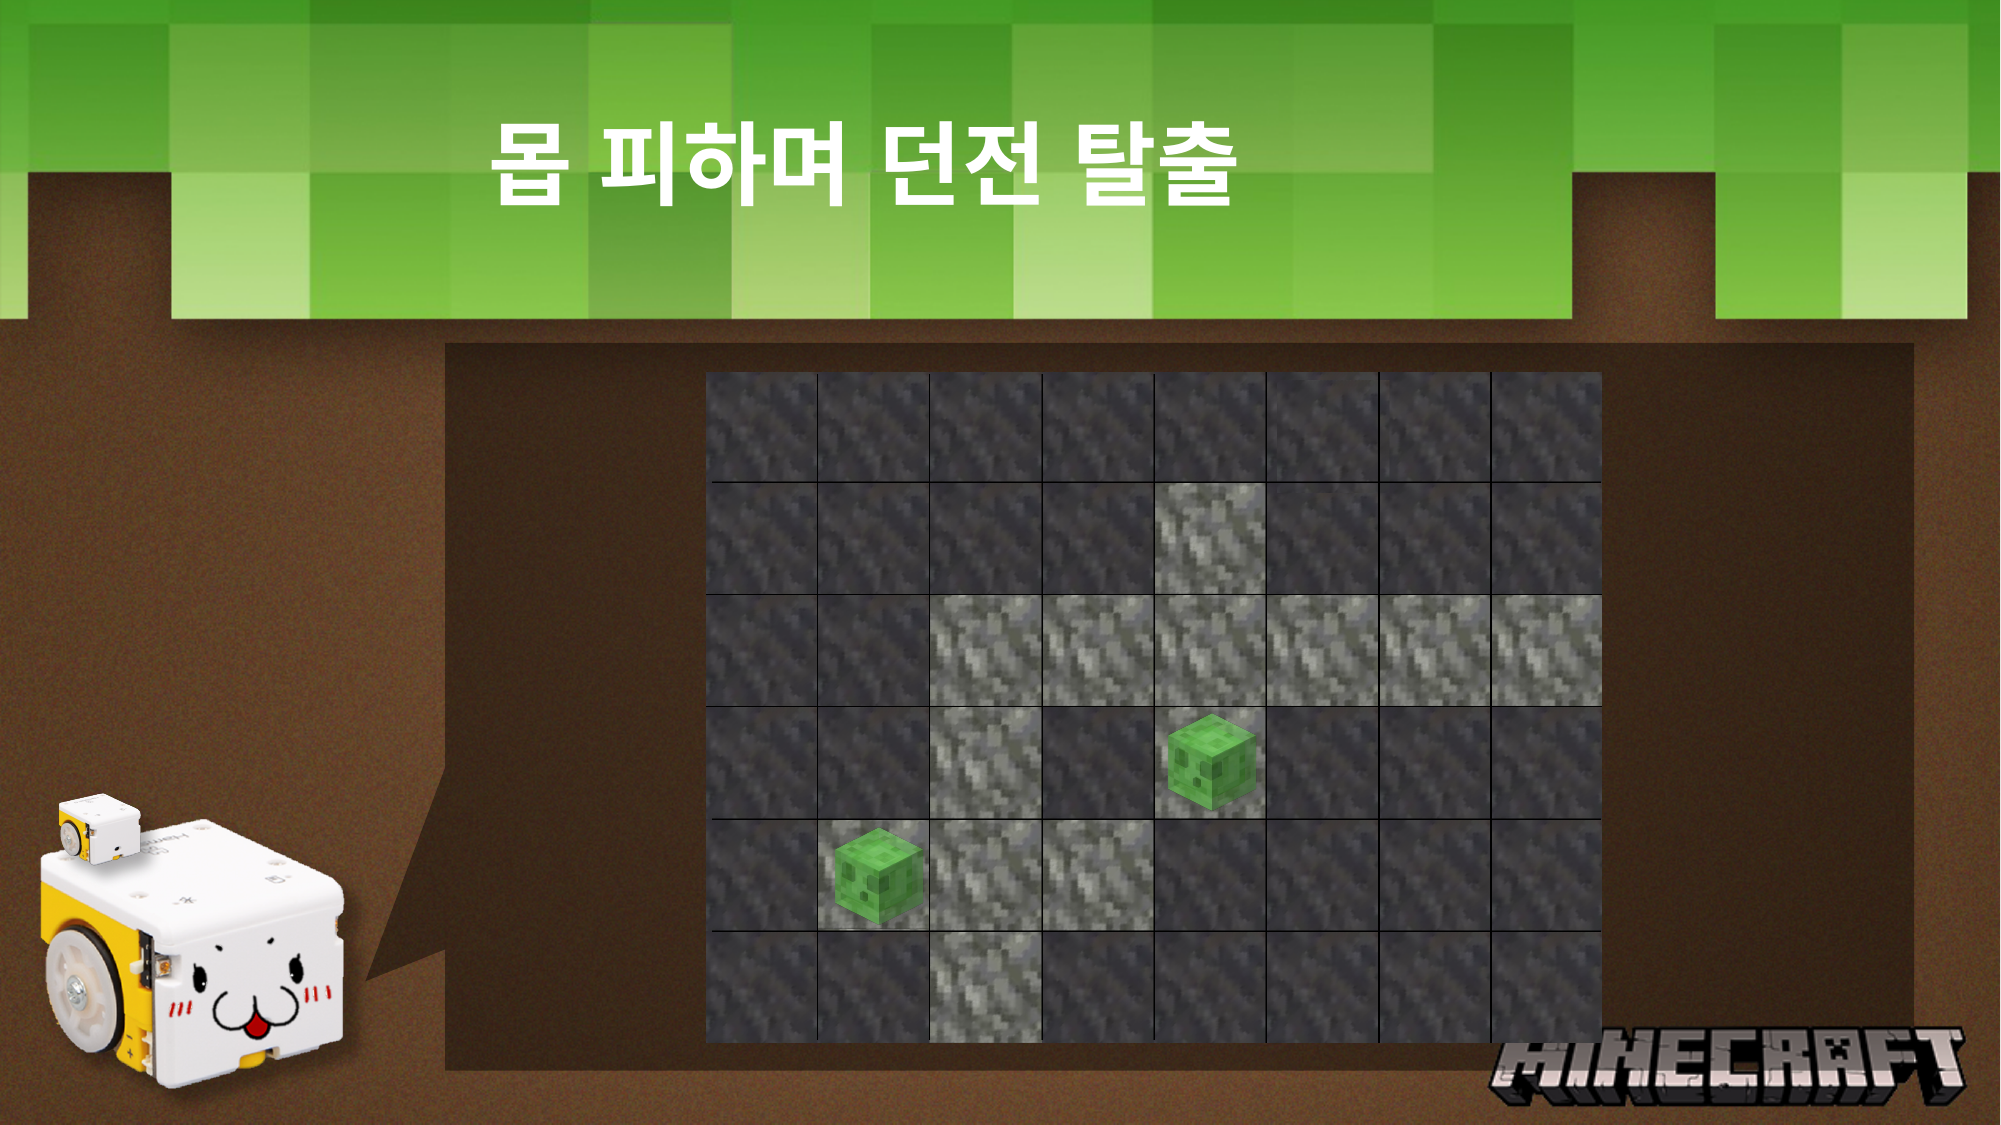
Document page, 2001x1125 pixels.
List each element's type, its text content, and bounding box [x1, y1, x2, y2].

picture [48, 782, 156, 883]
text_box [706, 372, 1602, 1043]
title 몹 피하며 던전 탈출 [182, 59, 1549, 278]
picture [0, 0, 2001, 1125]
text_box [0, 777, 404, 1125]
text_box [432, 341, 1916, 1072]
